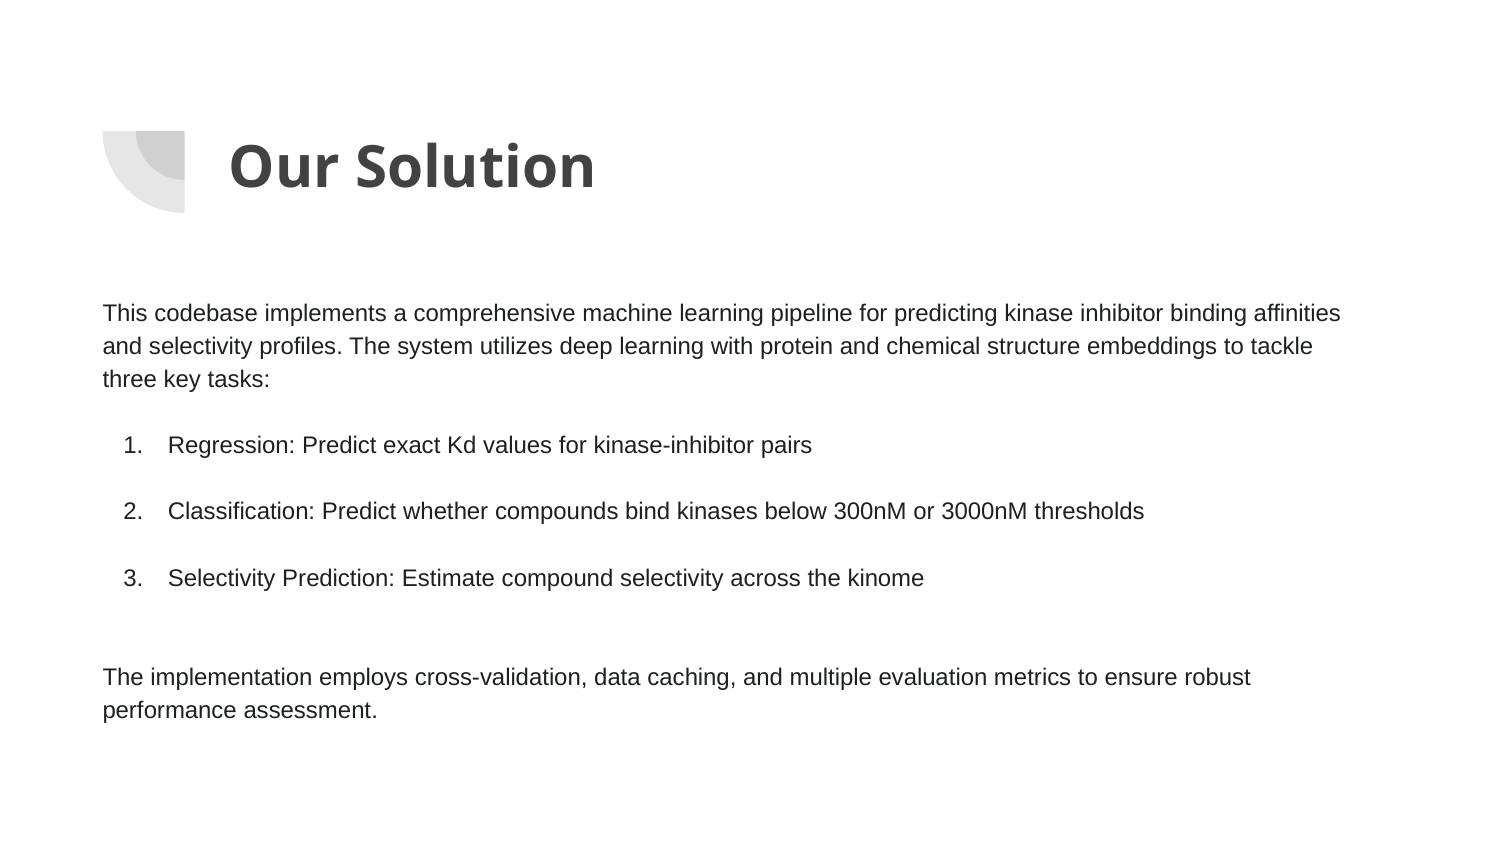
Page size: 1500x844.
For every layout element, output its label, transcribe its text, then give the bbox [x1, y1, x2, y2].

title Our Solution [213, 113, 1368, 277]
list This codebase implements a comprehensive machine learning pipeline for predicting kinase inhibitor binding affinities and selectivity profiles. The system utilizes deep learning with protein and chemical structure embeddings to tackle three key tasks: Regression: Predict exact Kd values for kinase-inhibitor pairs Classification: Predict whether compounds bind kinases below 300nM or 3000nM thresholds Selectivity Prediction: Estimate compound selectivity across the kinome The implementation employs cross-validation, data caching, and multiple evaluation metrics to ensure robust performance assessment. [87, 277, 1368, 744]
